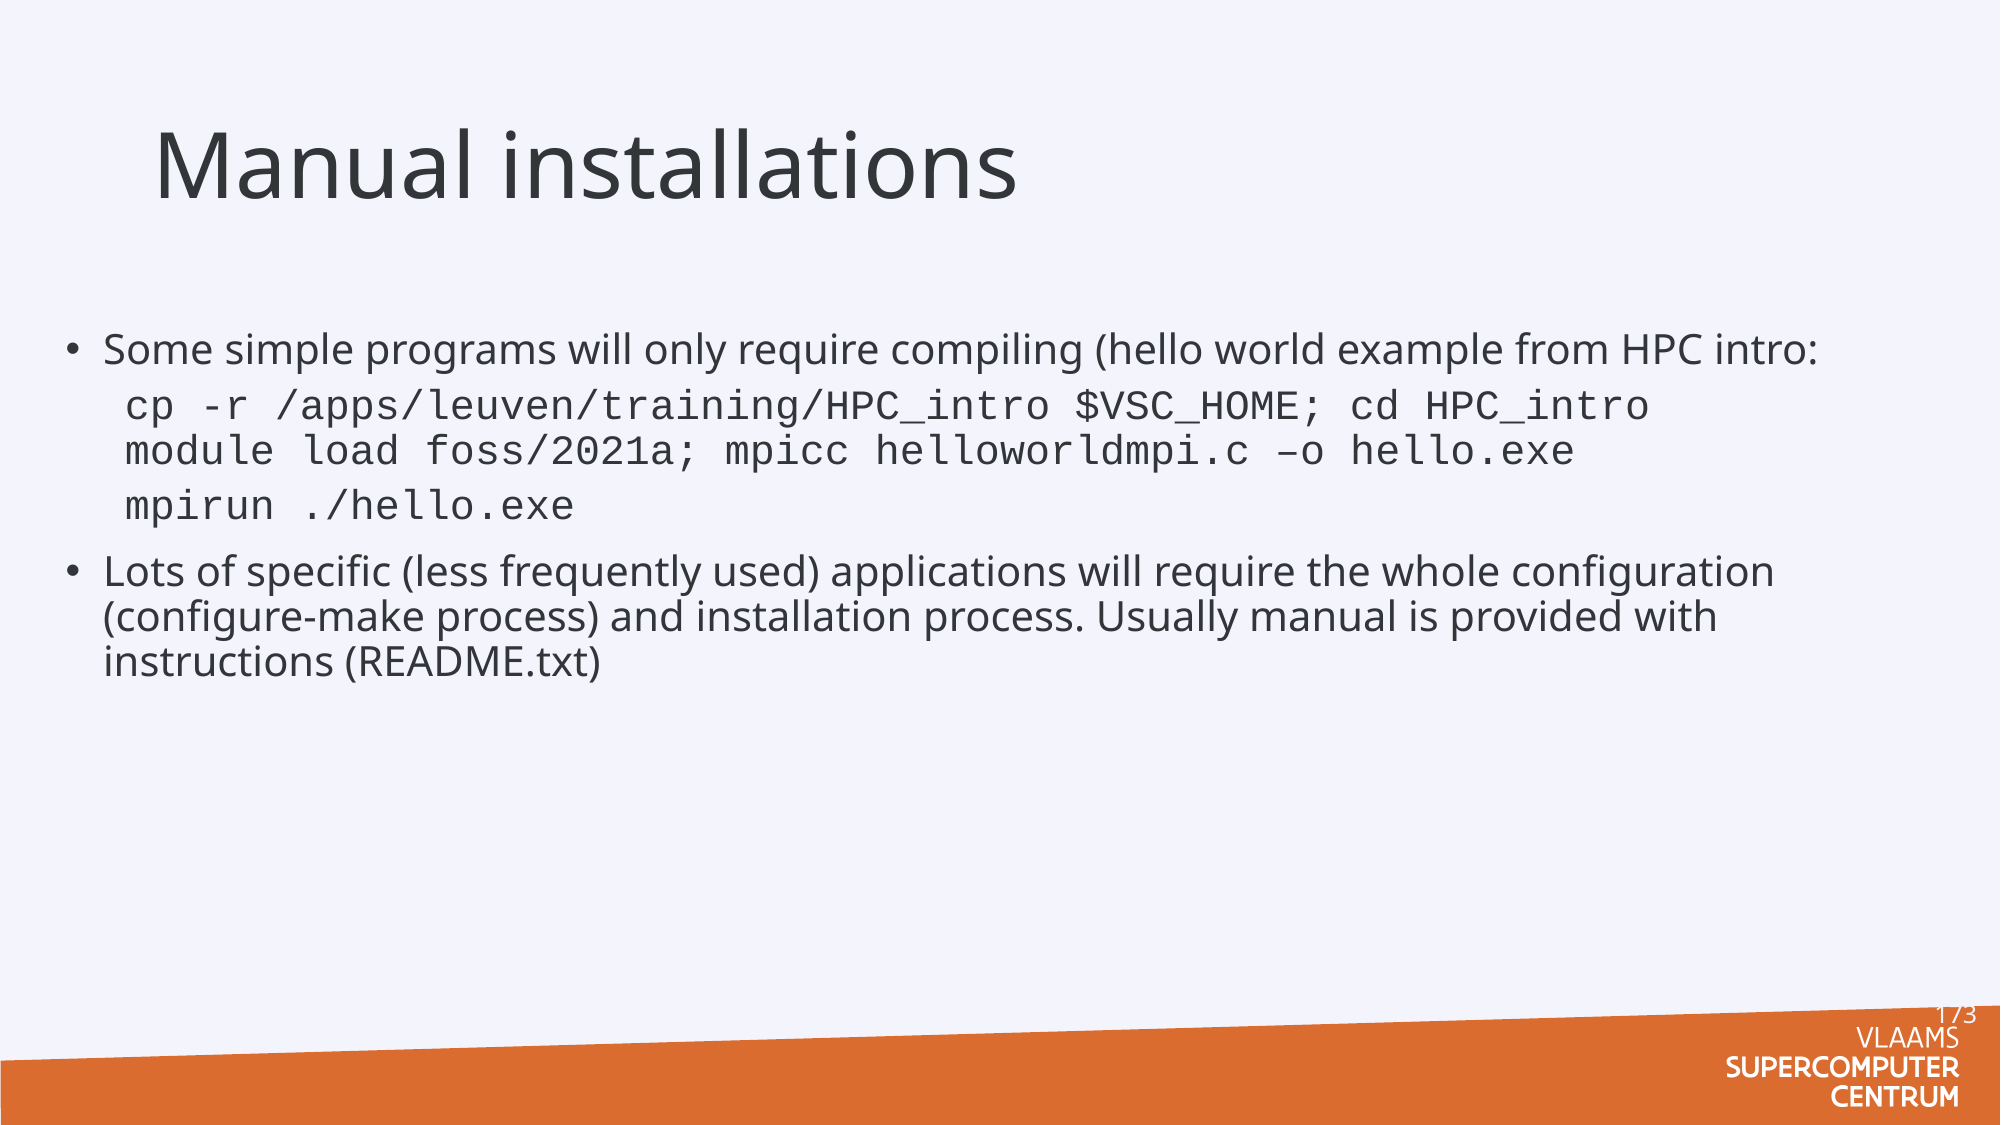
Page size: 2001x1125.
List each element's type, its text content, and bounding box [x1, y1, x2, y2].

picture [1725, 1021, 1960, 1117]
title Manual installations [137, 59, 1863, 278]
slide_number 173 [1787, 992, 1993, 1040]
list Some simple programs will only require compiling (hello world example from HPC intro: cp -r /apps/leuven/training/HPC_intro $VSC_HOME; cd HPC_intro module load foss/2021a; mpicc helloworldmpi.c –o hello.exe mpirun ./hello.exe Lots of specific (less frequently used) applications will require the whole configuration (configure-make process) and installation process. Usually manual is provided with instructions (README.txt) [65, 328, 1938, 918]
